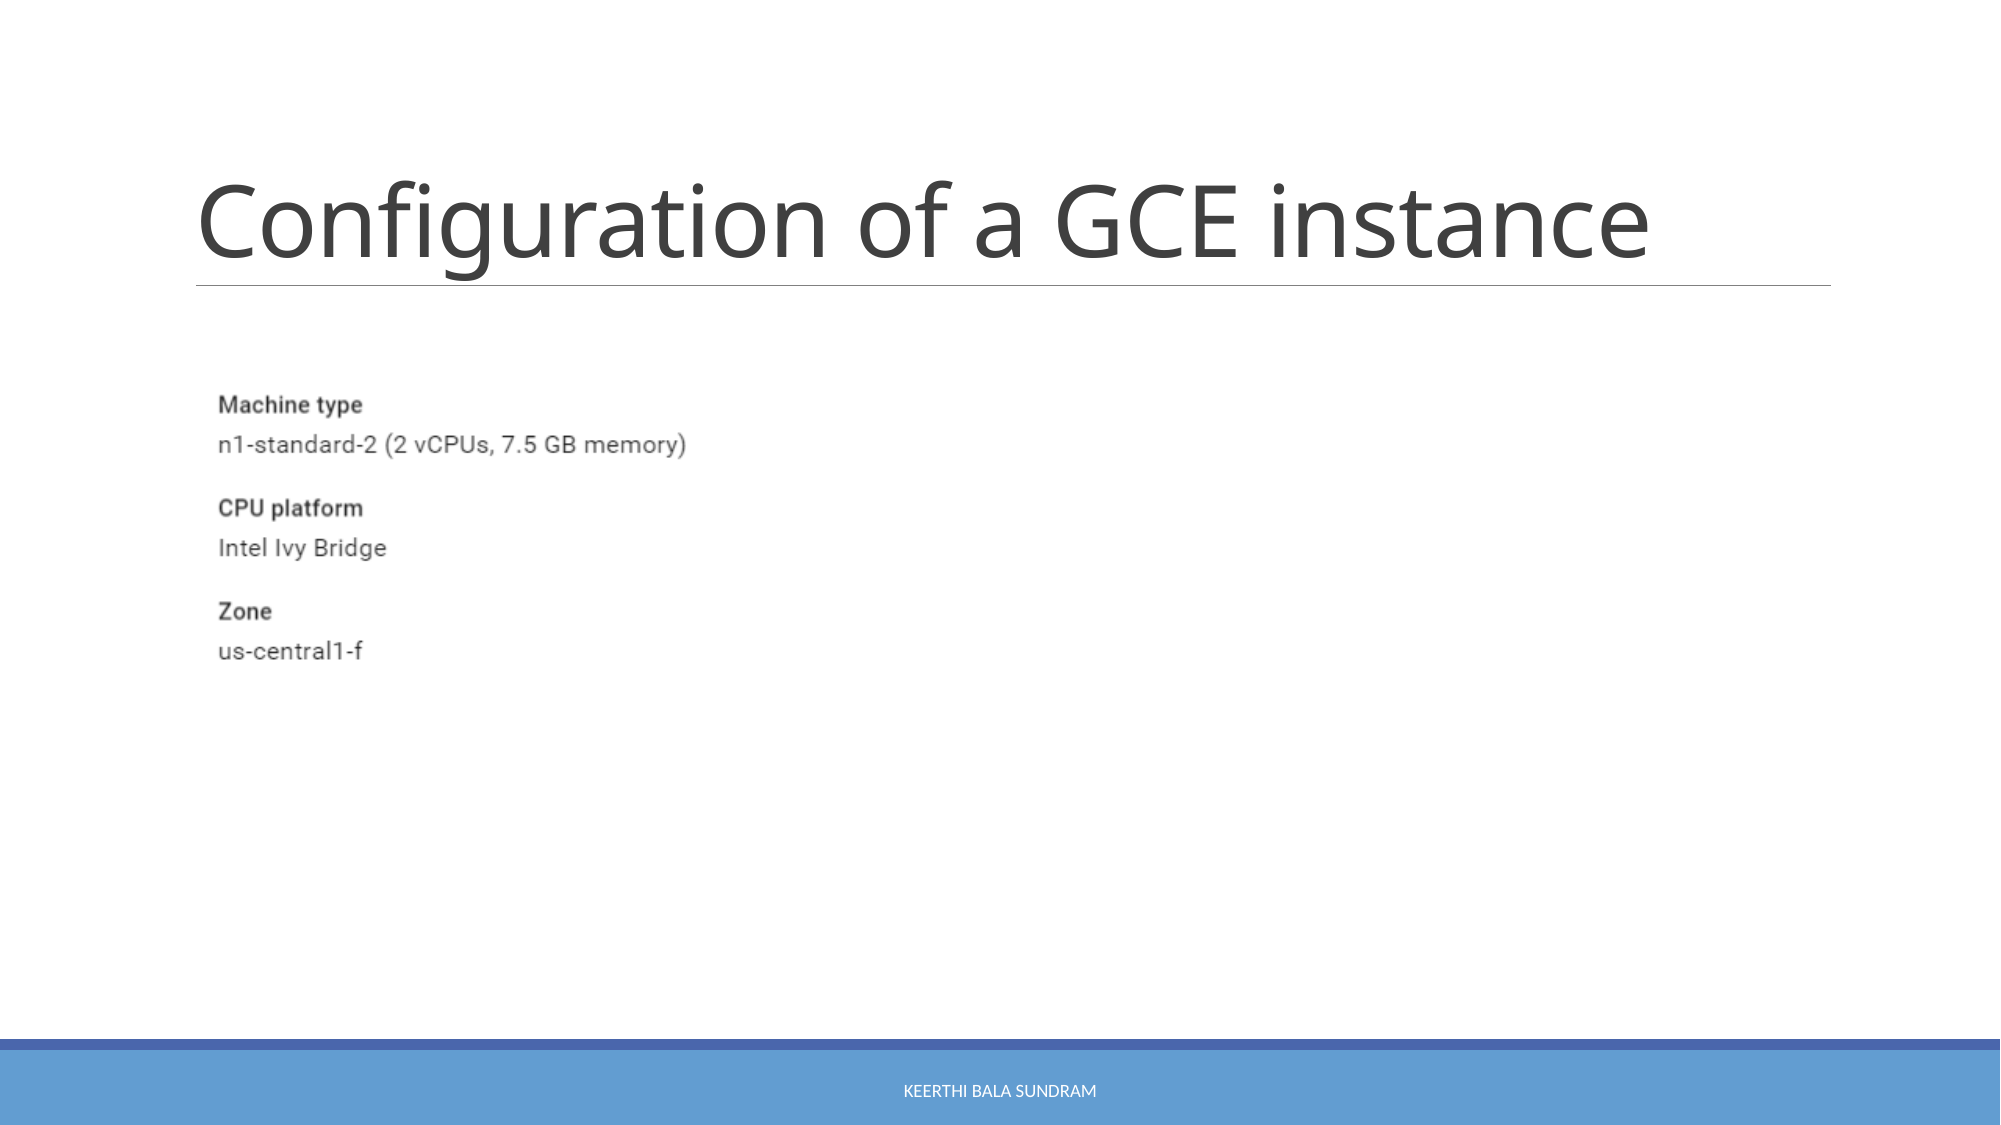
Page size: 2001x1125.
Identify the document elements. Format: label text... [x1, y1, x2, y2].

title Configuration of a GCE instance [180, 47, 1830, 285]
footer Keerthi Bala Sundram [604, 1059, 1396, 1120]
picture [195, 377, 1167, 692]
